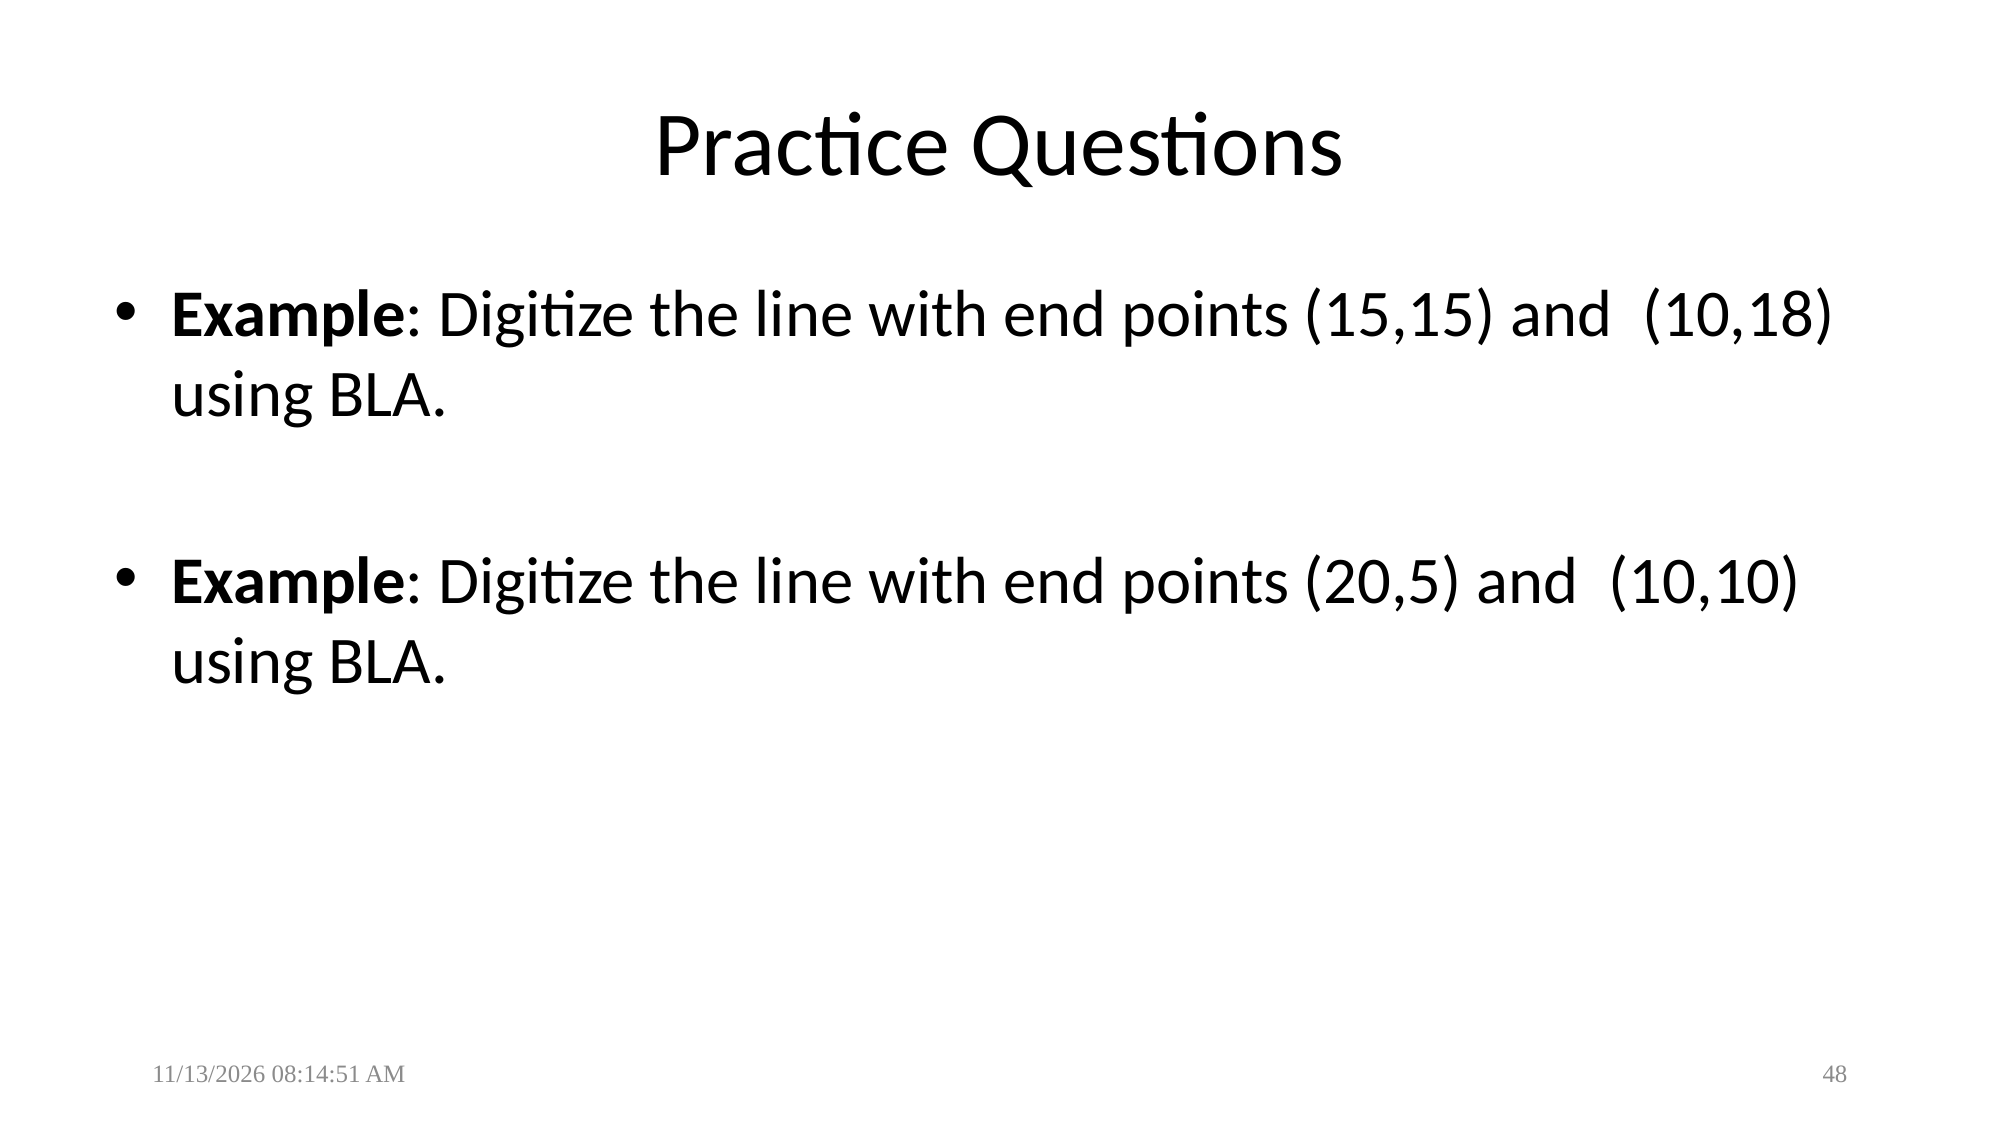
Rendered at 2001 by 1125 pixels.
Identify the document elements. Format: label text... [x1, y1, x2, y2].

title Practice Questions [99, 45, 1900, 233]
list Example: Digitize the line with end points (15,15) and (10,18) using BLA. Example: Digitize the line with end points (20,5) and (10,10) using BLA. [99, 262, 1900, 1005]
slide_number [137, 1042, 588, 1103]
slide_number 48 [1412, 1042, 1863, 1103]
